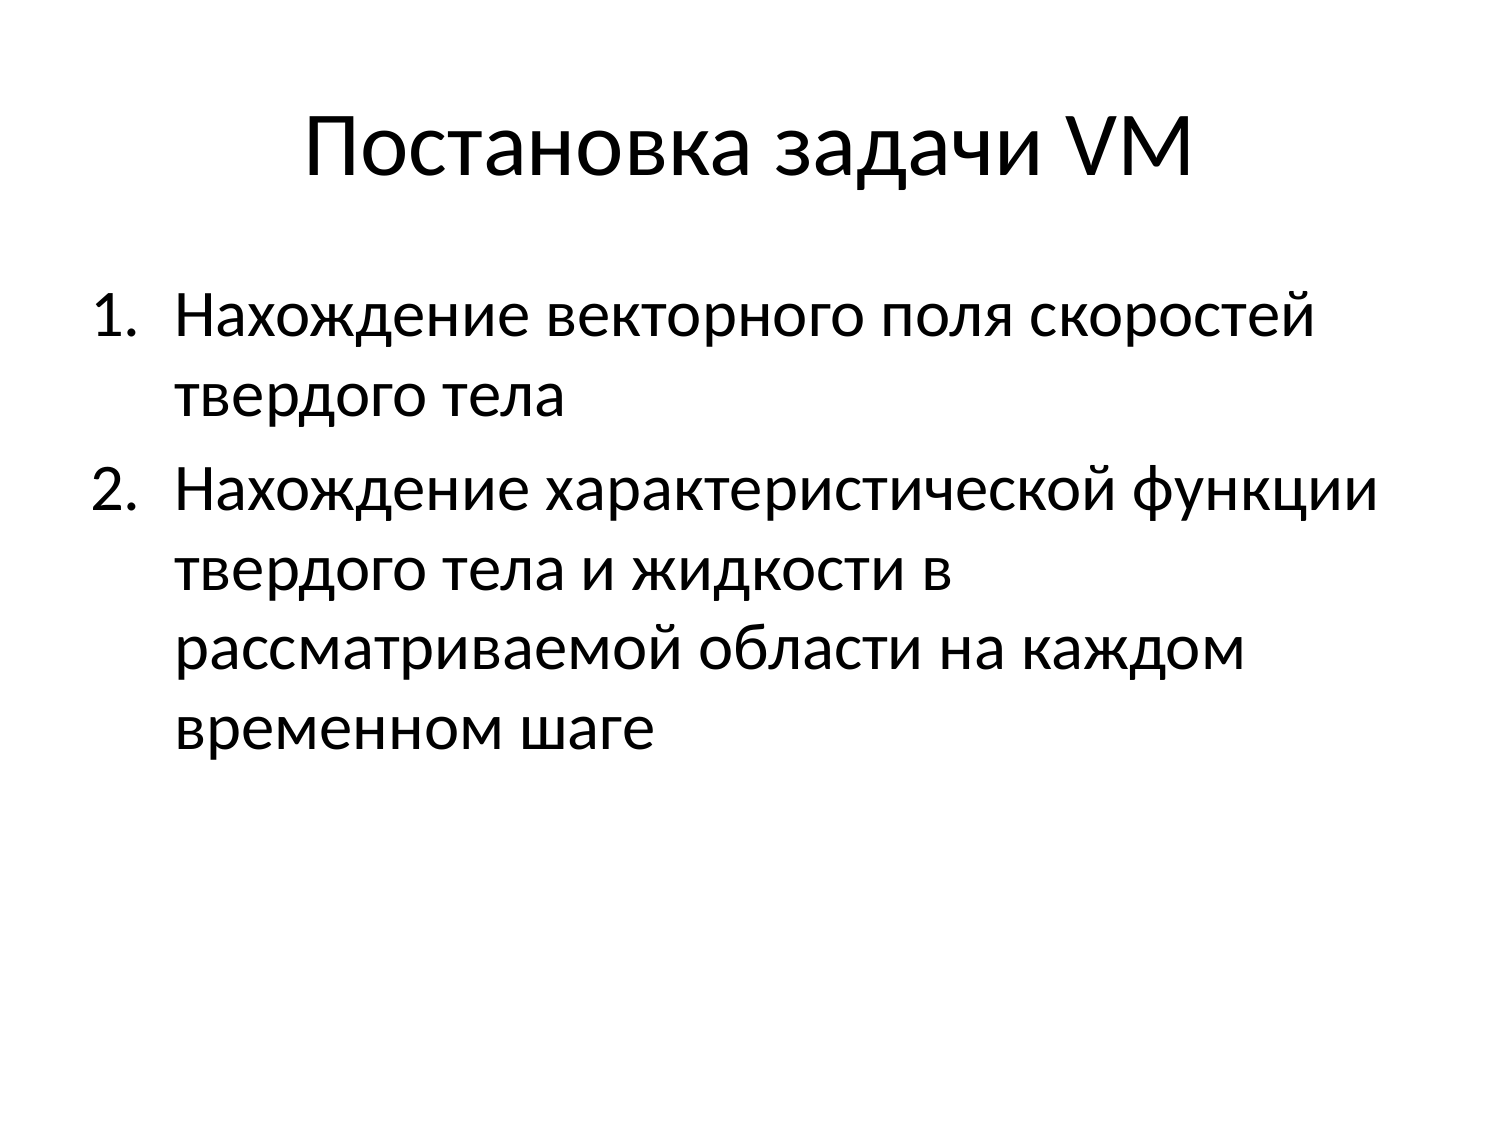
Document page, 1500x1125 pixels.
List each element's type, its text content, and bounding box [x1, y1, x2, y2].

list Нахождение векторного поля скоростей твердого тела Нахождение характеристической функции твердого тела и жидкости в рассматриваемой области на каждом временном шаге [75, 262, 1425, 1005]
title Постановка задачи VM [75, 45, 1425, 233]
